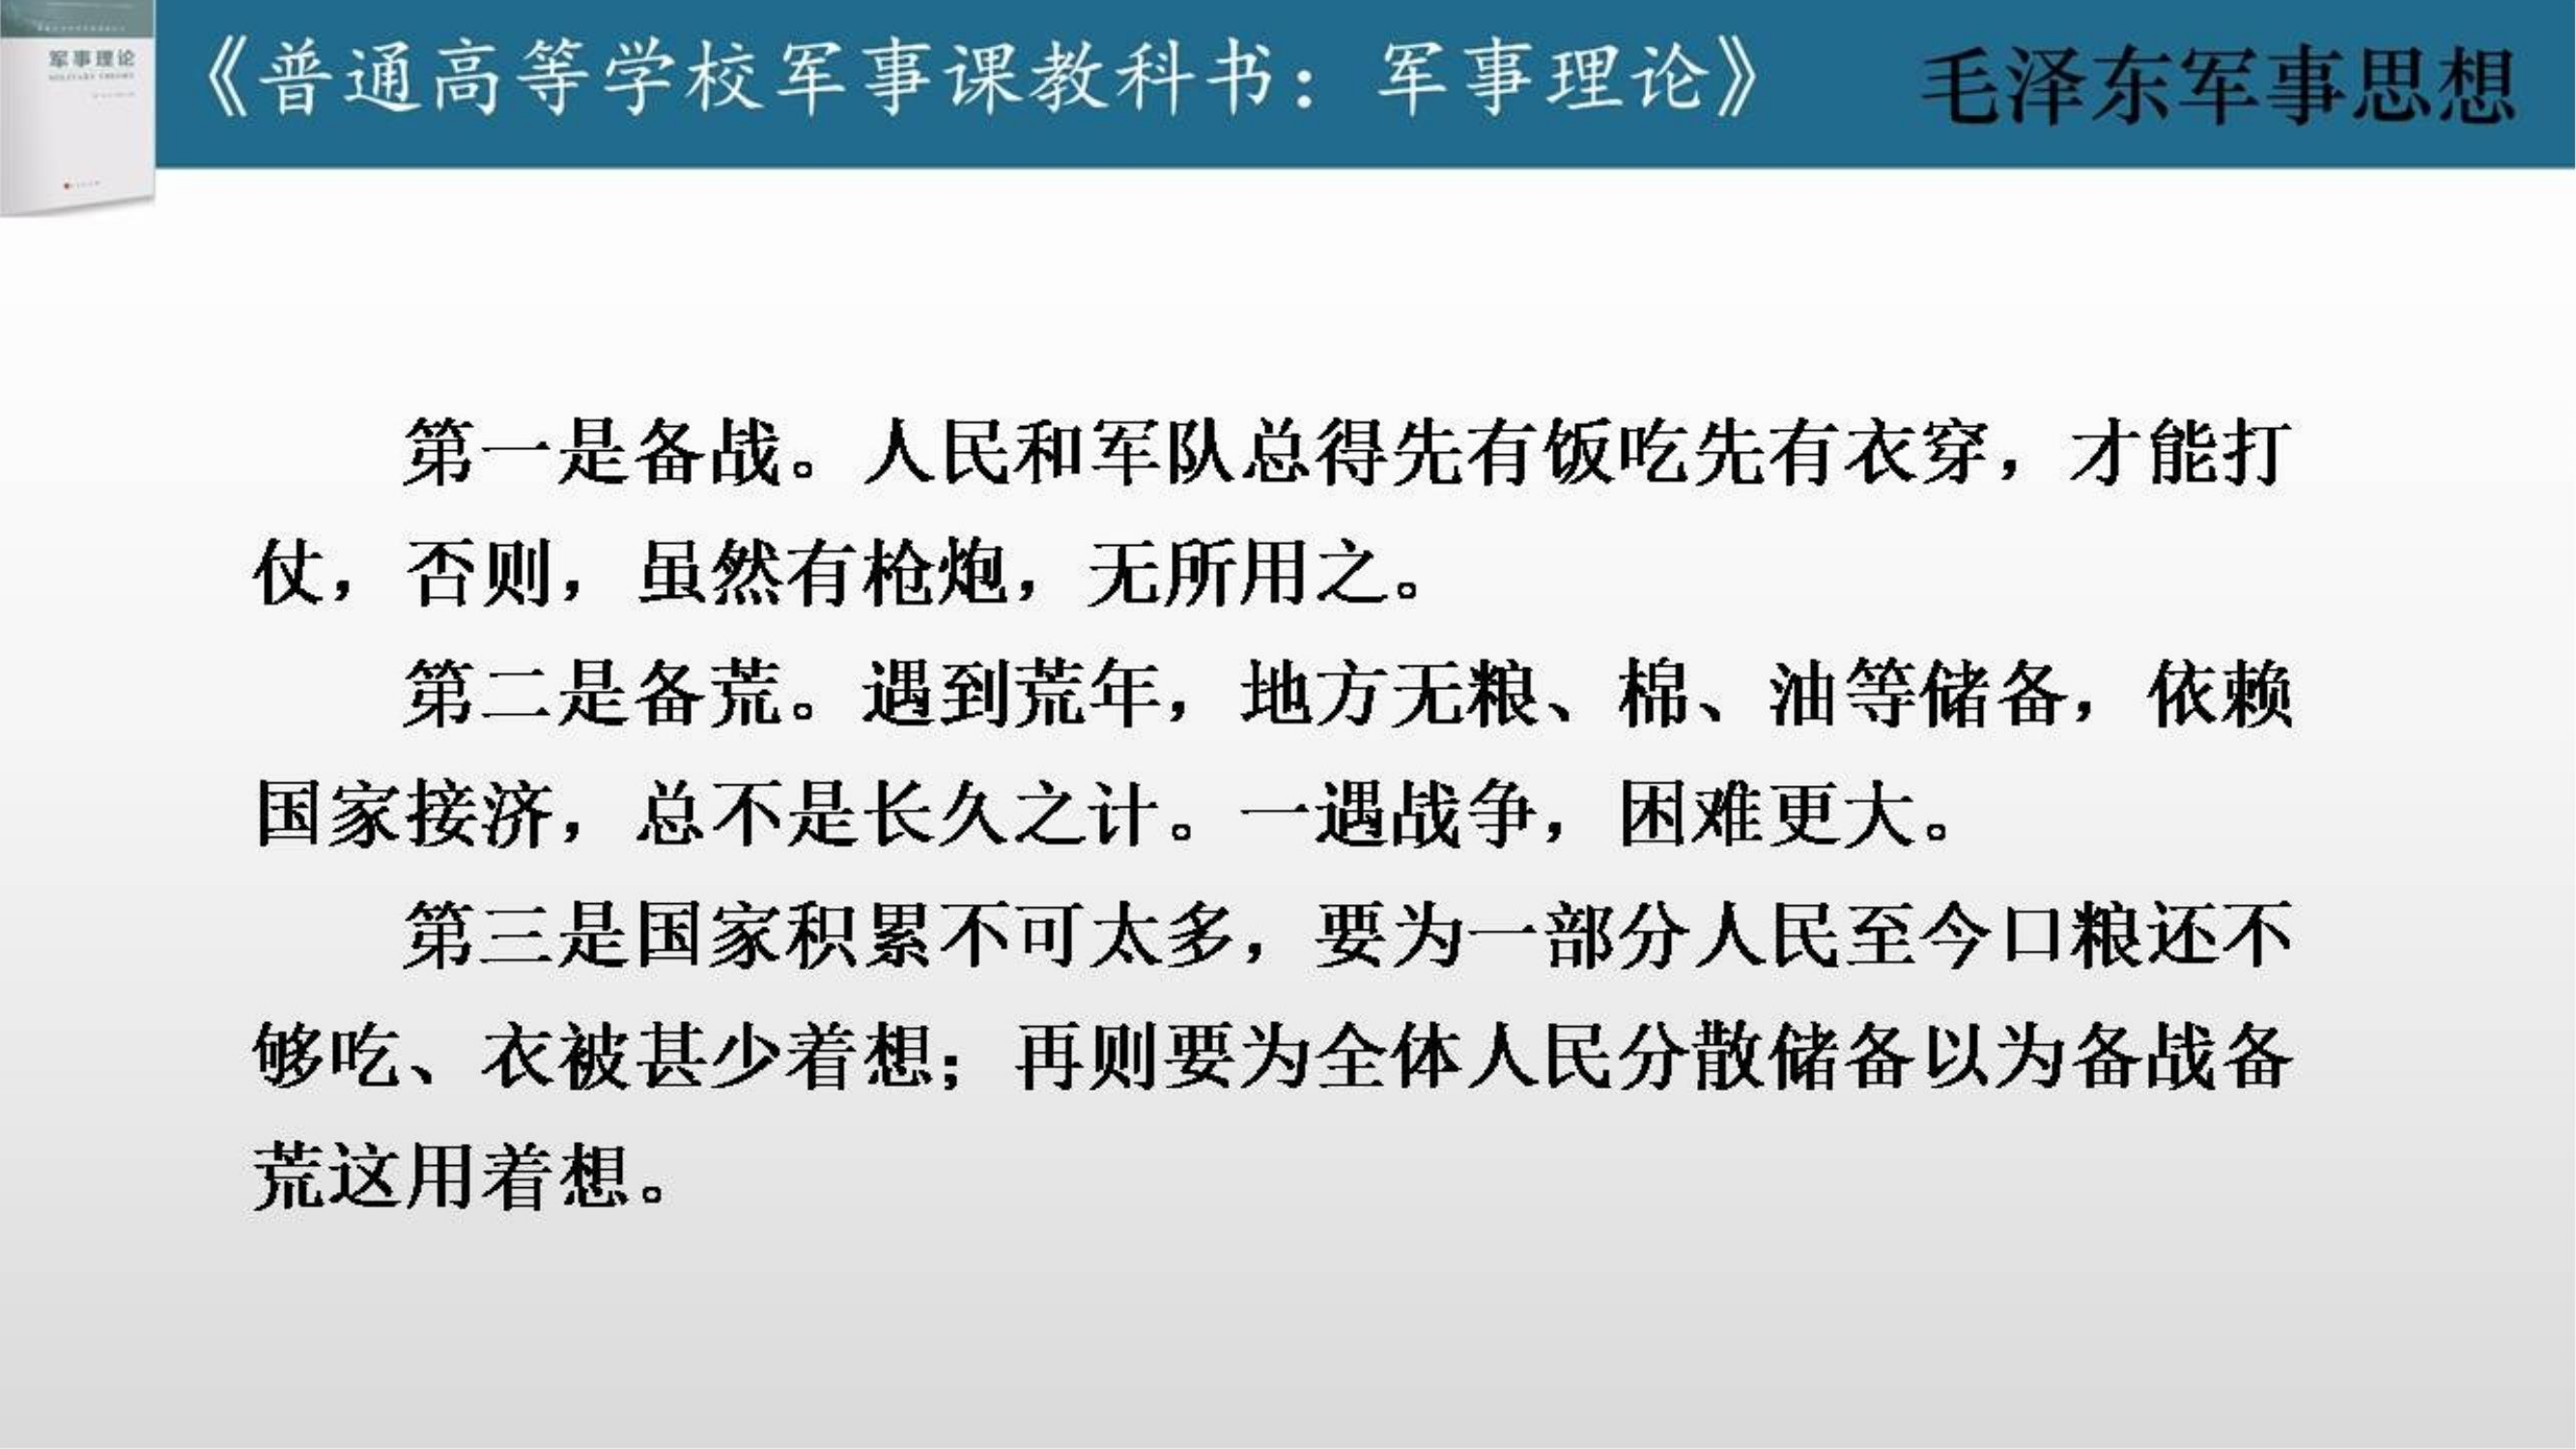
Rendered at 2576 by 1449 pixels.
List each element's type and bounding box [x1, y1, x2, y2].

text_box [0, 0, 2576, 1449]
